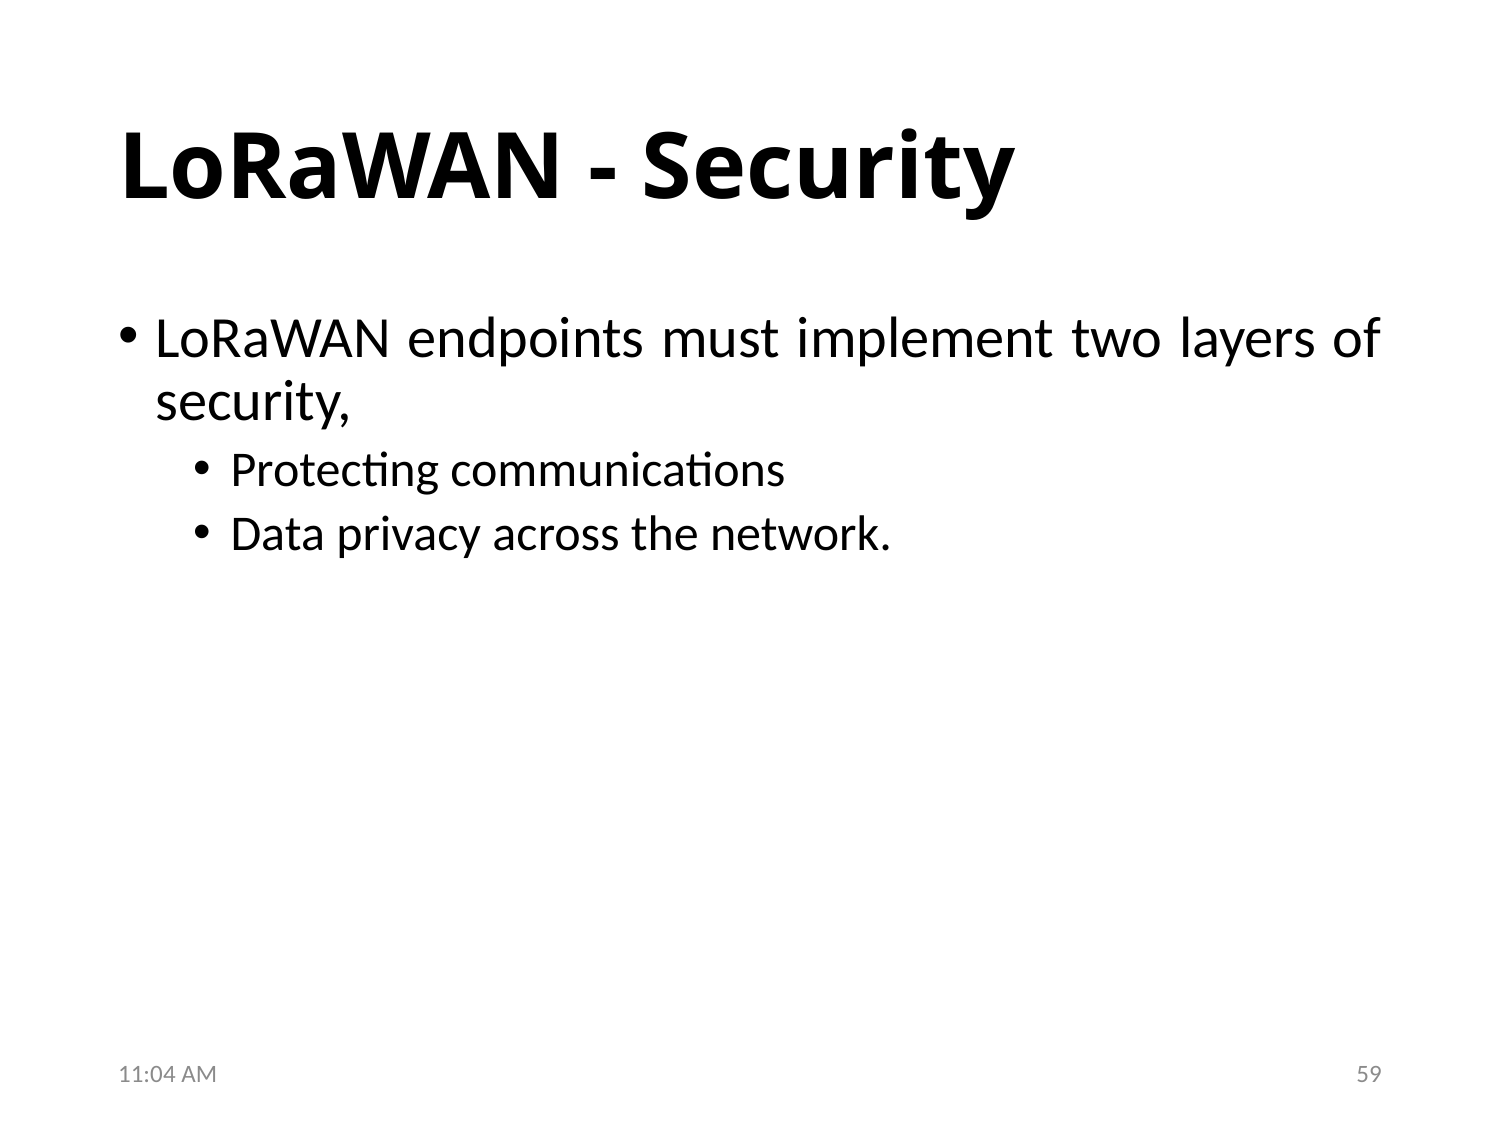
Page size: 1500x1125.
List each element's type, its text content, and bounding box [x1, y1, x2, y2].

title LoRaWAN - Security [103, 59, 1397, 278]
slide_number 59 [1059, 1042, 1397, 1103]
list LoRaWAN endpoints must implement two layers of security, Protecting communications Data privacy across the network. [103, 299, 1397, 1014]
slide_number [103, 1042, 441, 1103]
